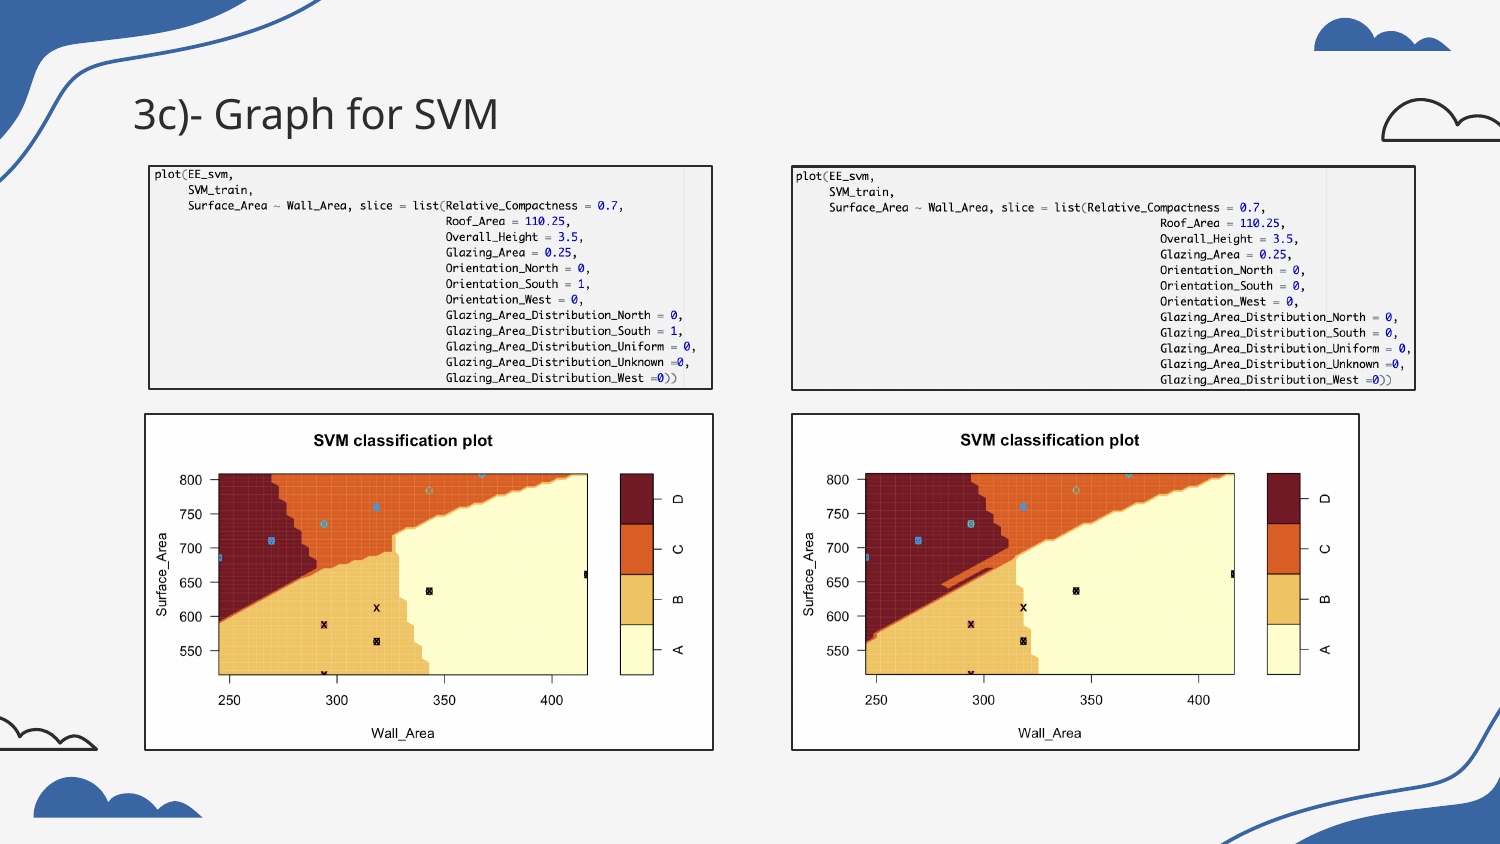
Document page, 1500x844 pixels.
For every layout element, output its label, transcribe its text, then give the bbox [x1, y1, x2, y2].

picture [146, 414, 712, 749]
picture [792, 167, 1415, 390]
picture [792, 414, 1358, 750]
picture [149, 166, 712, 389]
title 3c)- Graph for SVM [118, 72, 1382, 167]
